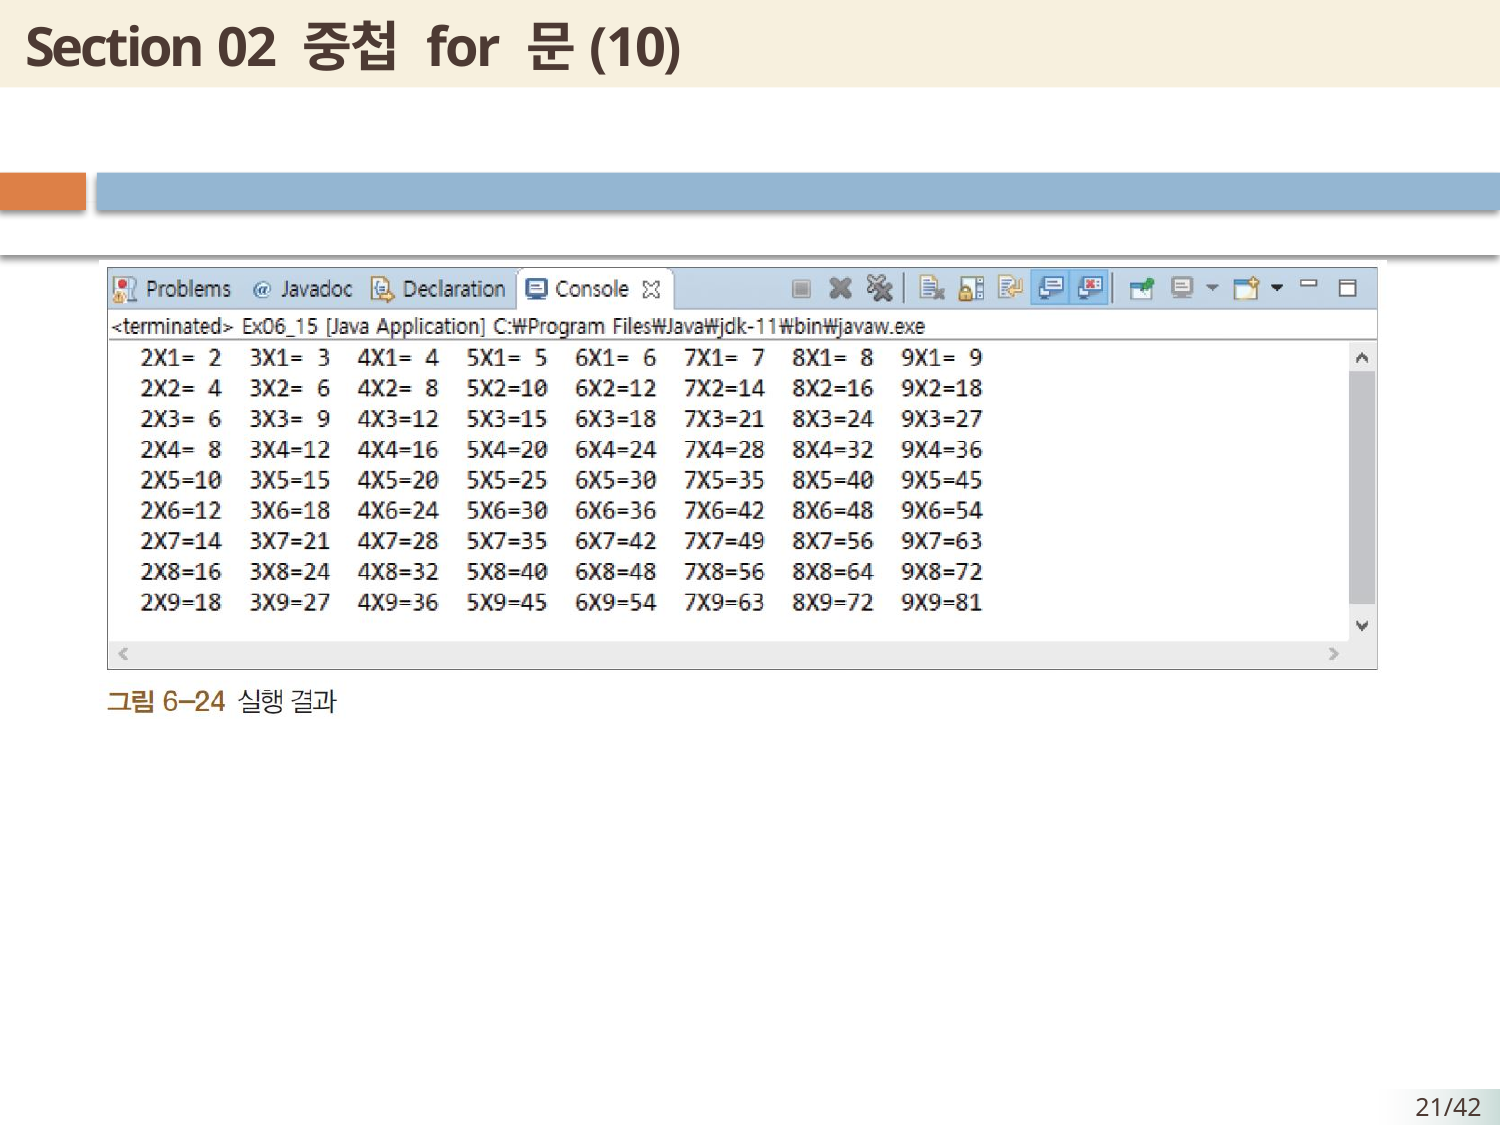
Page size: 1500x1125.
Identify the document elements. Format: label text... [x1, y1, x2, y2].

picture [98, 259, 1387, 720]
title Section 02 중첩 for 문(10) [10, 5, 1288, 84]
